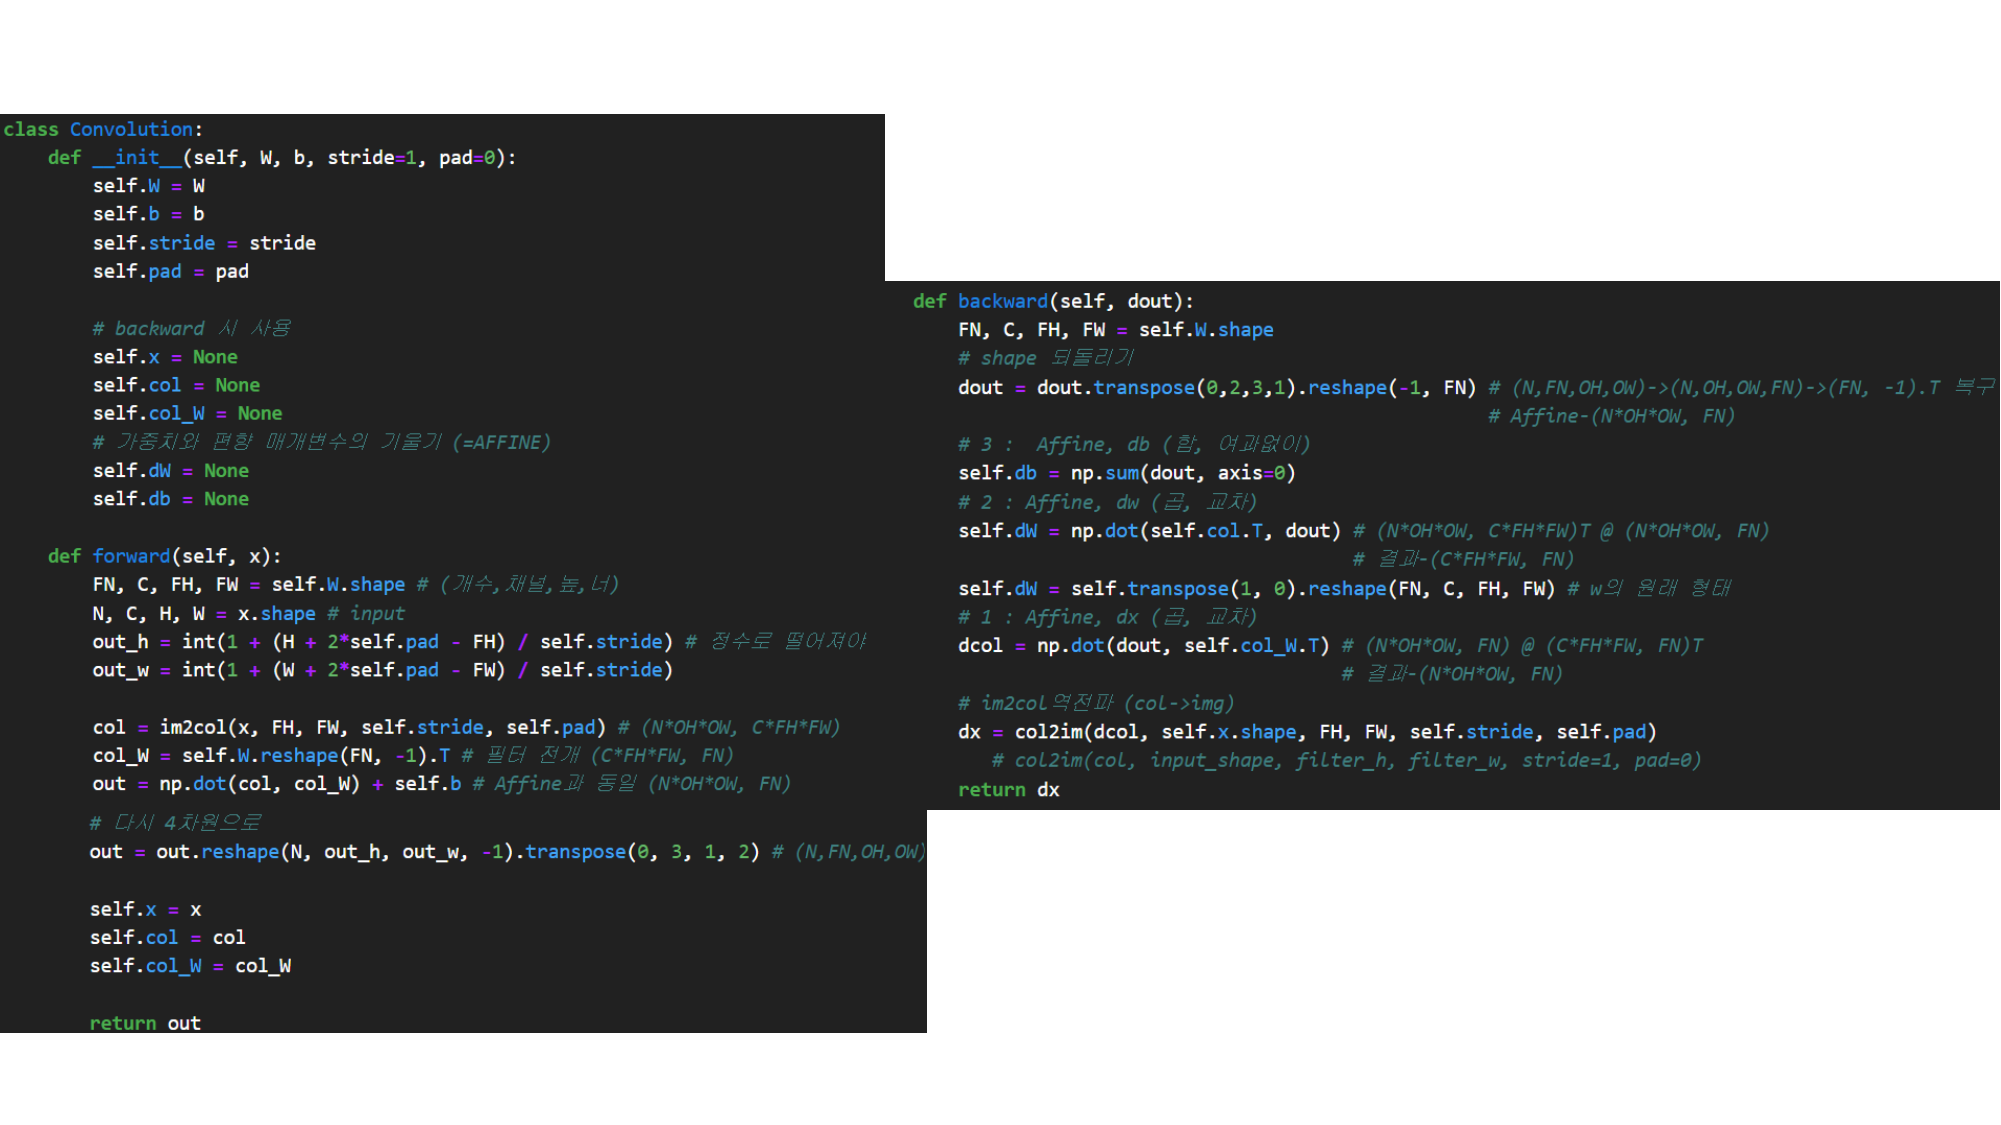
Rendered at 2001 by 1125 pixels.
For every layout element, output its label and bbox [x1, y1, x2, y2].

picture [0, 114, 2000, 1033]
